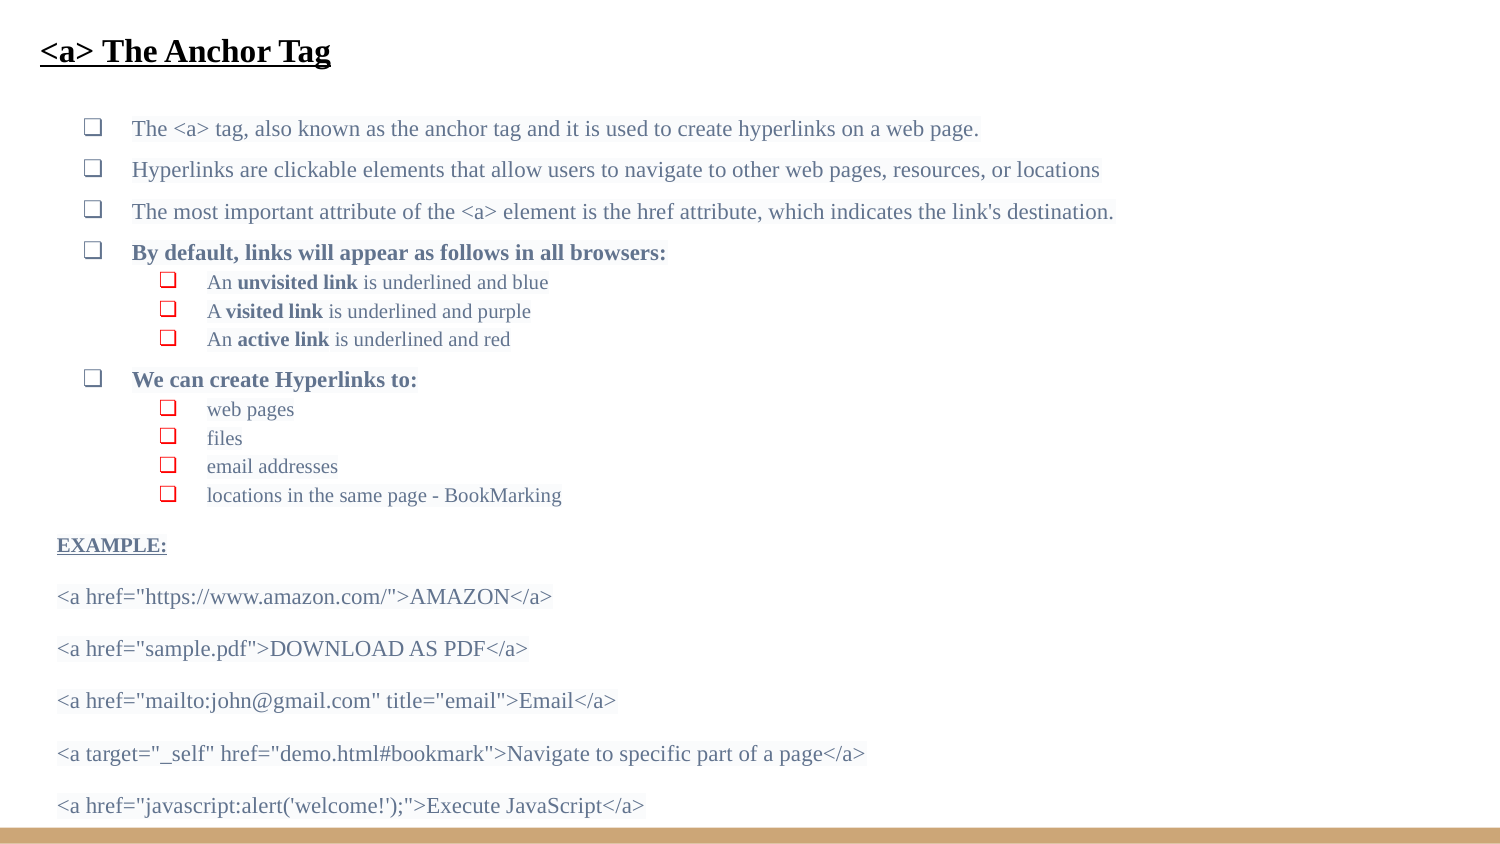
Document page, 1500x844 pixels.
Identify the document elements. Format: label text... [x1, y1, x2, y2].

text_box <a> The Anchor Tag [24, 14, 521, 85]
text_box The <a> tag, also known as the anchor tag and it is used to create hyperlinks on a web page. Hyperlinks are clickable elements that allow users to navigate to other web pages, resources, or locations The most important attribute of the <a> element is the href attribute, which indicates the link's destination. By default, links will appear as follows in all browsers: An unvisited link is underlined and blue A visited link is underlined and purple An active link is underlined and red We can create Hyperlinks to: web pages files email addresses locations in the same page - BookMarking EXAMPLE: <a href="https://www.amazon.com/">AMAZON</a> <a href="sample.pdf">DOWNLOAD AS PDF</a> <a href="mailto:john@gmail.com" title="email">Email</a> <a target="_self" href="demo.html#bookmark">Navigate to specific part of a page</a> <a href="javascript:alert('welcome!');">Execute JavaScript</a> [41, 85, 1310, 834]
